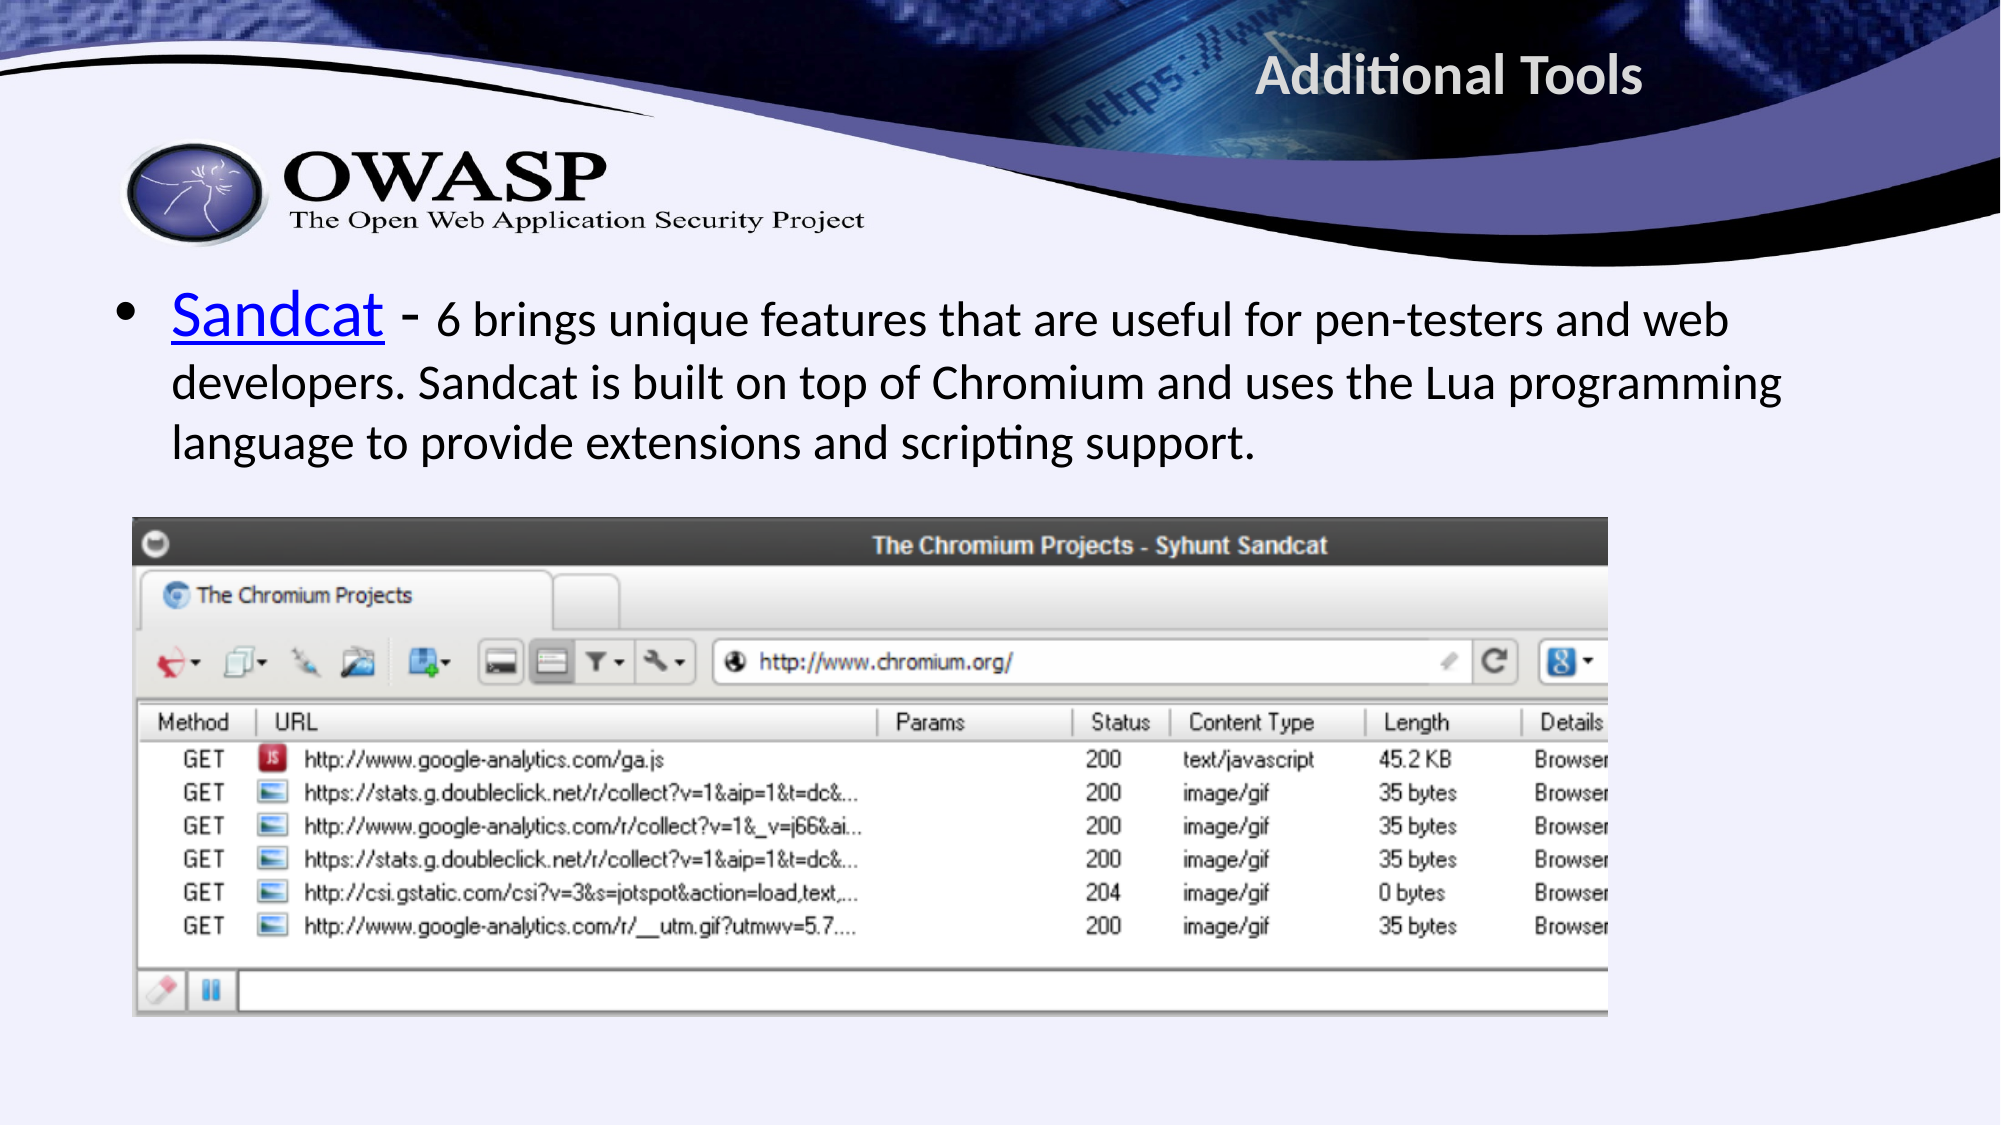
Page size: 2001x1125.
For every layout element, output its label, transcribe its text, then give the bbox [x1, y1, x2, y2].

title Additional Tools [933, 12, 1967, 130]
picture [0, 0, 2001, 1125]
list Sandcat - 6 brings unique features that are useful for pen-testers and web developers. Sandcat is built on top of Chromium and uses the Lua programming language to provide extensions and scripting support. [99, 262, 1900, 1005]
